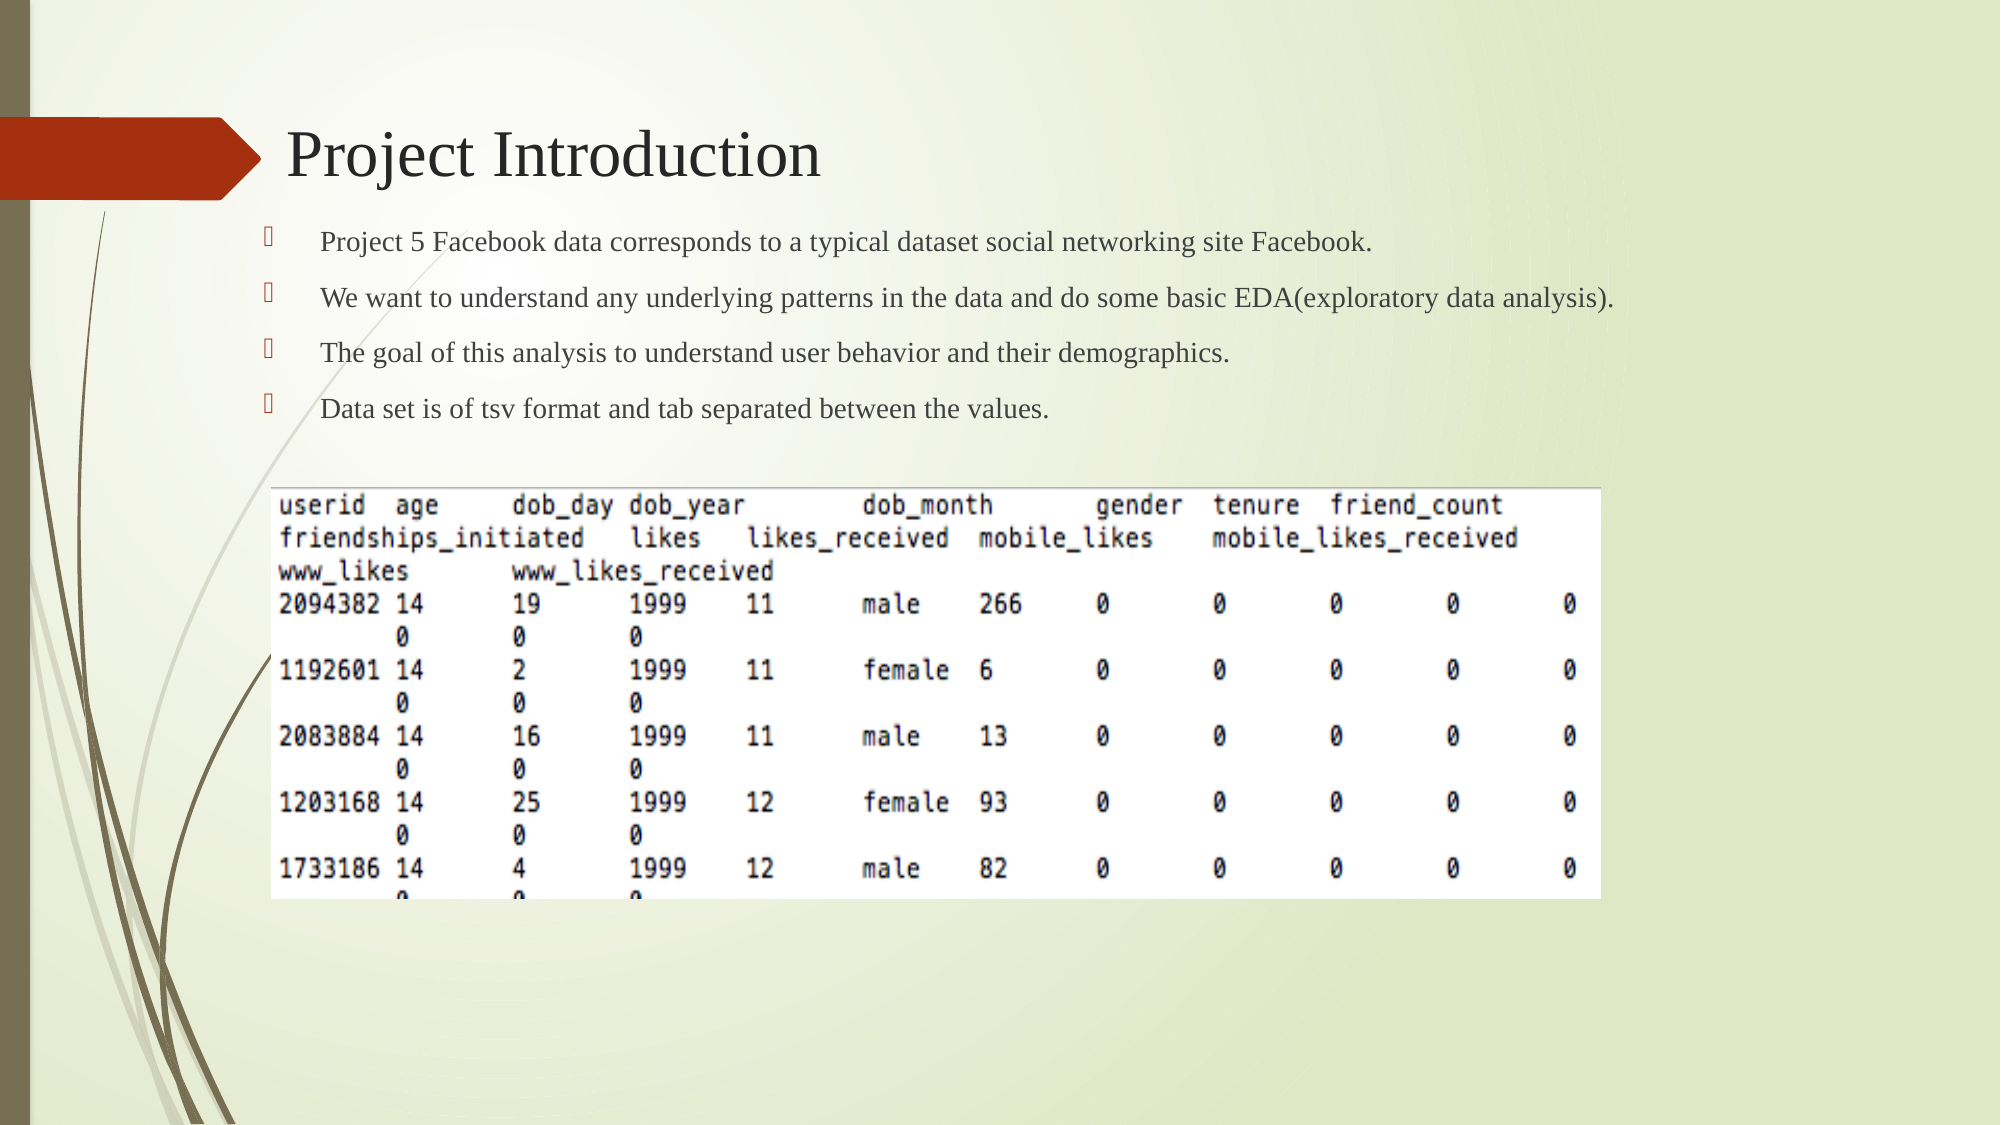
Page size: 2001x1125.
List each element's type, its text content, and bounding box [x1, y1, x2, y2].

title Project Introduction [271, 102, 1888, 214]
list Project 5 Facebook data corresponds to a typical dataset social networking site Facebook. We want to understand any underlying patterns in the data and do some basic EDA(exploratory data analysis). The goal of this analysis to understand user behavior and their demographics. Data set is of tsv format and tab separated between the values. [248, 214, 1888, 1100]
picture [271, 487, 1601, 899]
